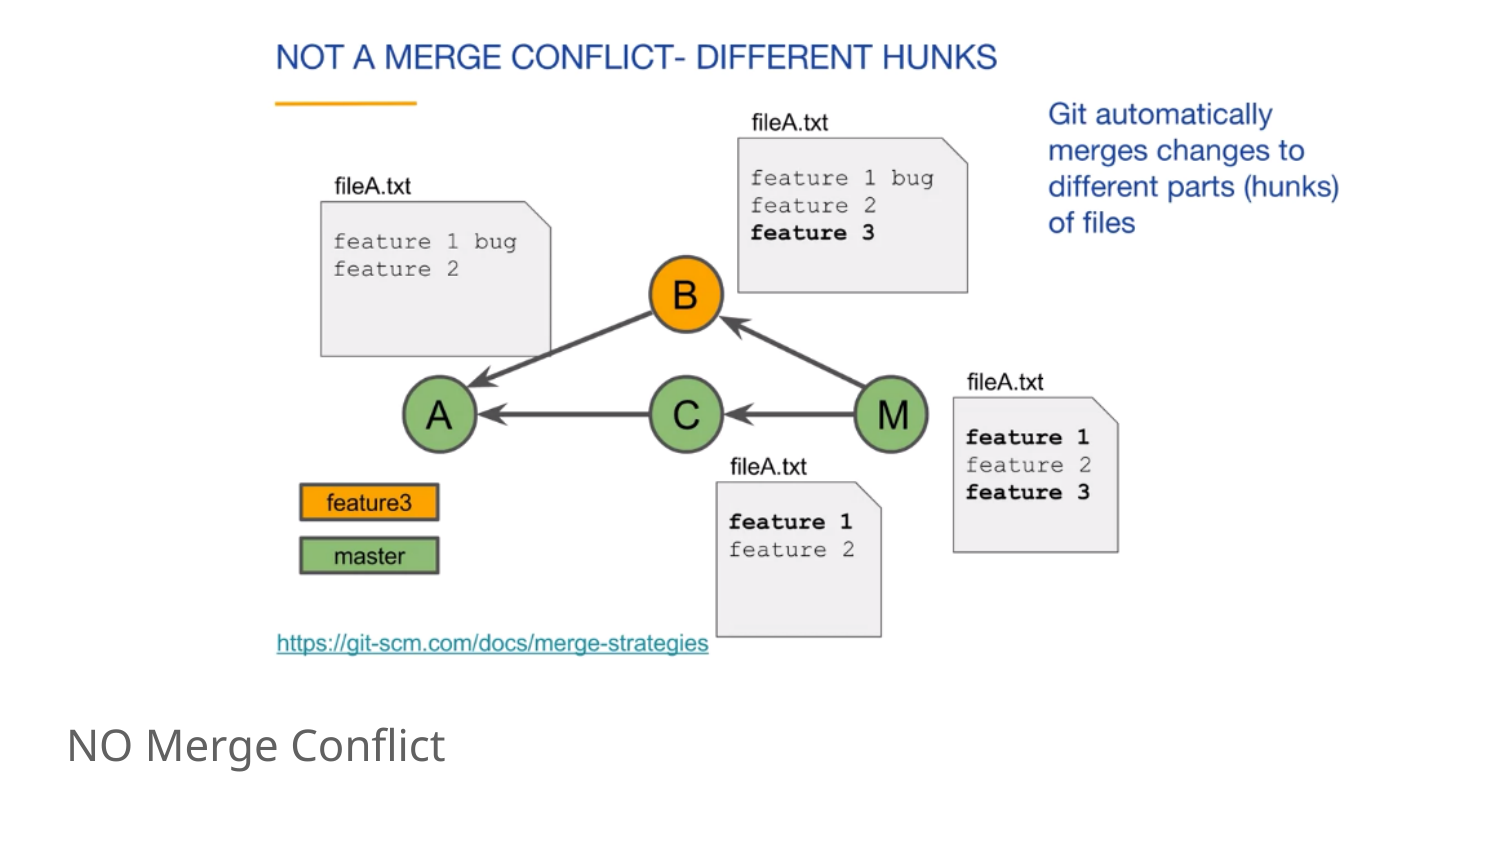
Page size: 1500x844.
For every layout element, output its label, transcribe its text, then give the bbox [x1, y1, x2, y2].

picture [251, 24, 1366, 671]
list NO Merge Conflict [51, 695, 1036, 794]
